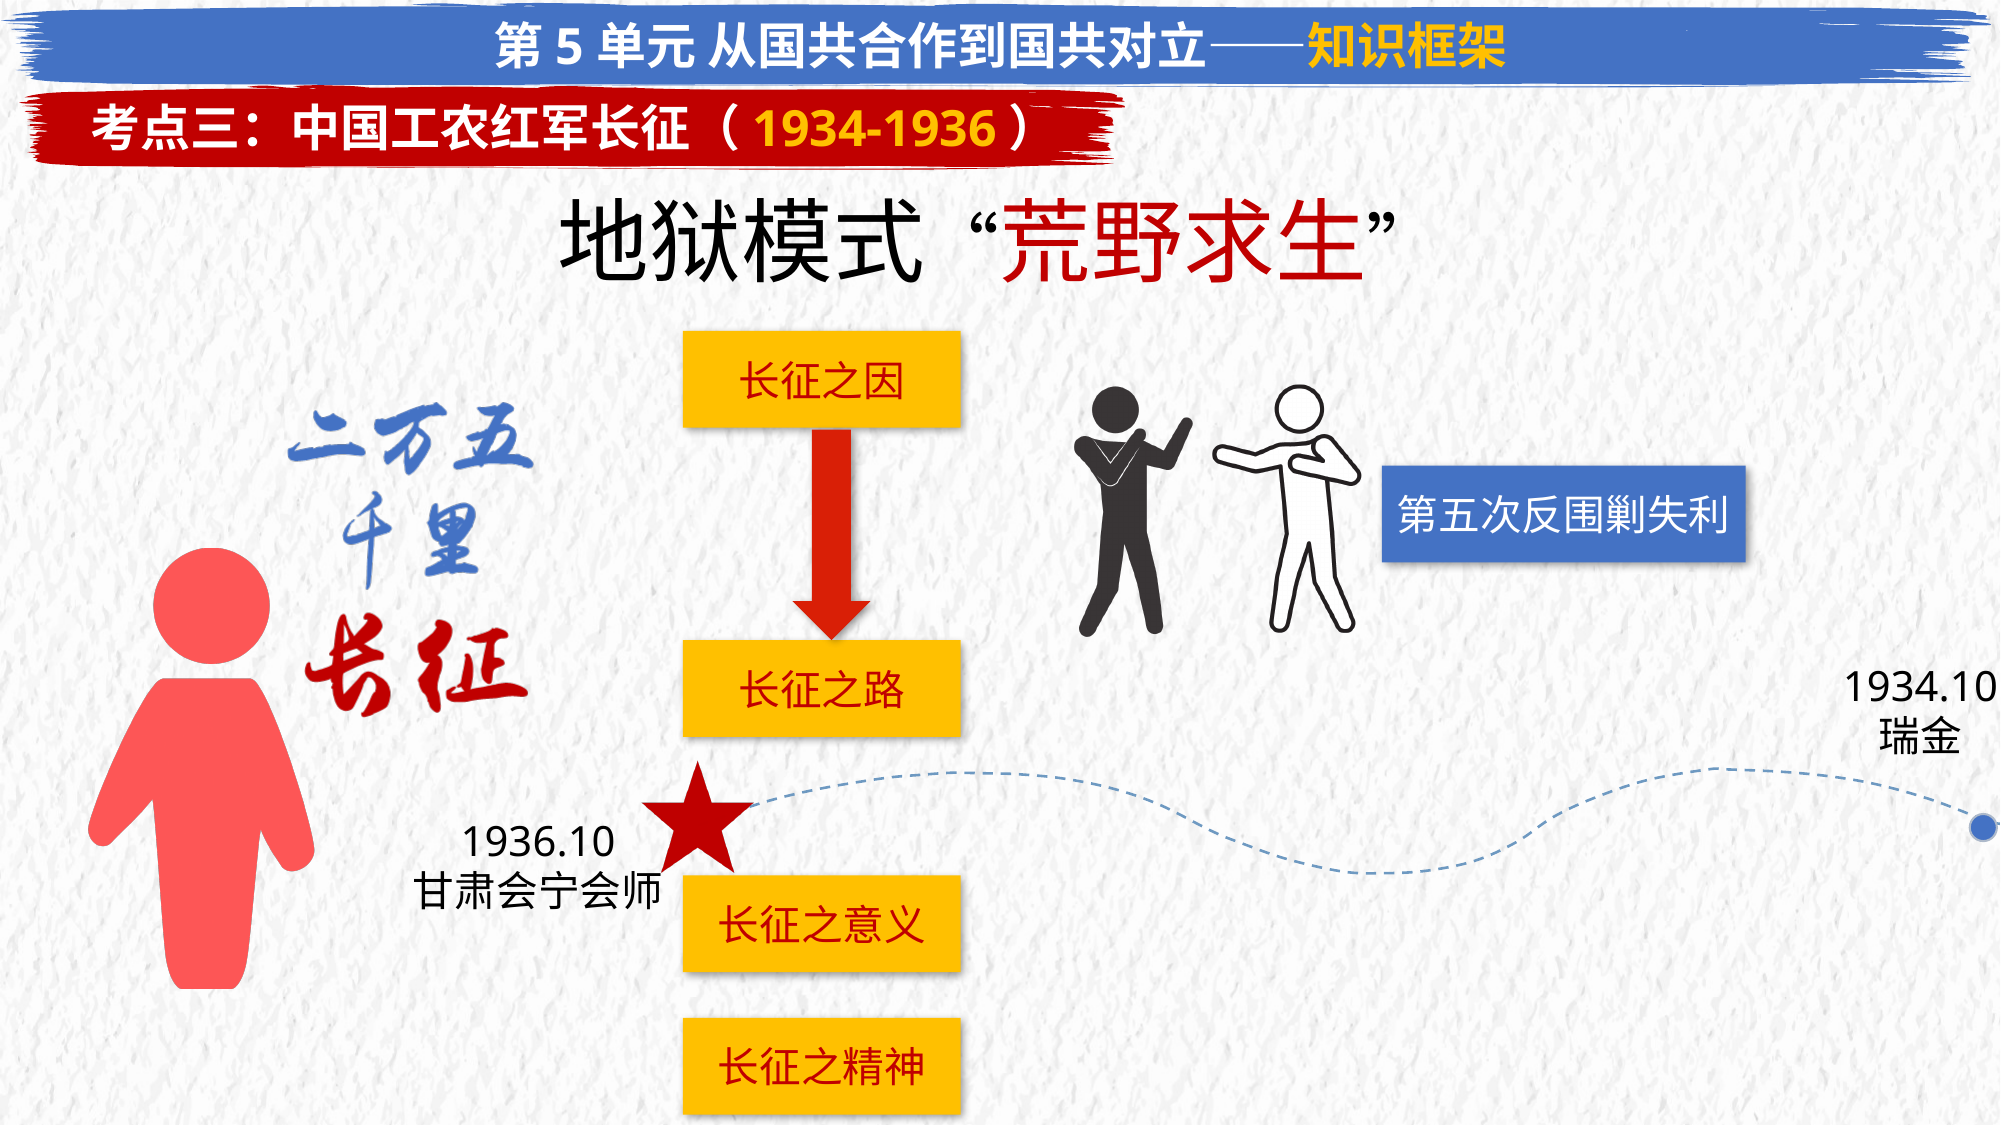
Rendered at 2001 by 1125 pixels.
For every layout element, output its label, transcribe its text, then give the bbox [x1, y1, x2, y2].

text_box 第五次反围剿失利 [1382, 465, 1747, 563]
text_box 考点三：中国工农红军长征（1934-1936） [19, 85, 1125, 170]
text_box 长征之精神 [682, 1017, 962, 1116]
text_box 第5单元 从国共合作到国共对立——知识框架 [1, 2, 1991, 88]
text_box [789, 428, 873, 642]
picture [0, 0, 2001, 1125]
text_box [765, 767, 1974, 875]
text_box 1936.10 甘肃会宁会师 [397, 805, 680, 924]
text_box 长征之路 [682, 639, 962, 738]
text_box 1934.10 瑞金 [1804, 650, 2000, 769]
text_box [1968, 812, 1998, 843]
text_box 地狱模式“荒野求生” [382, 194, 1618, 282]
text_box 长征之因 [682, 330, 962, 429]
text_box 长征之意义 [682, 874, 962, 973]
